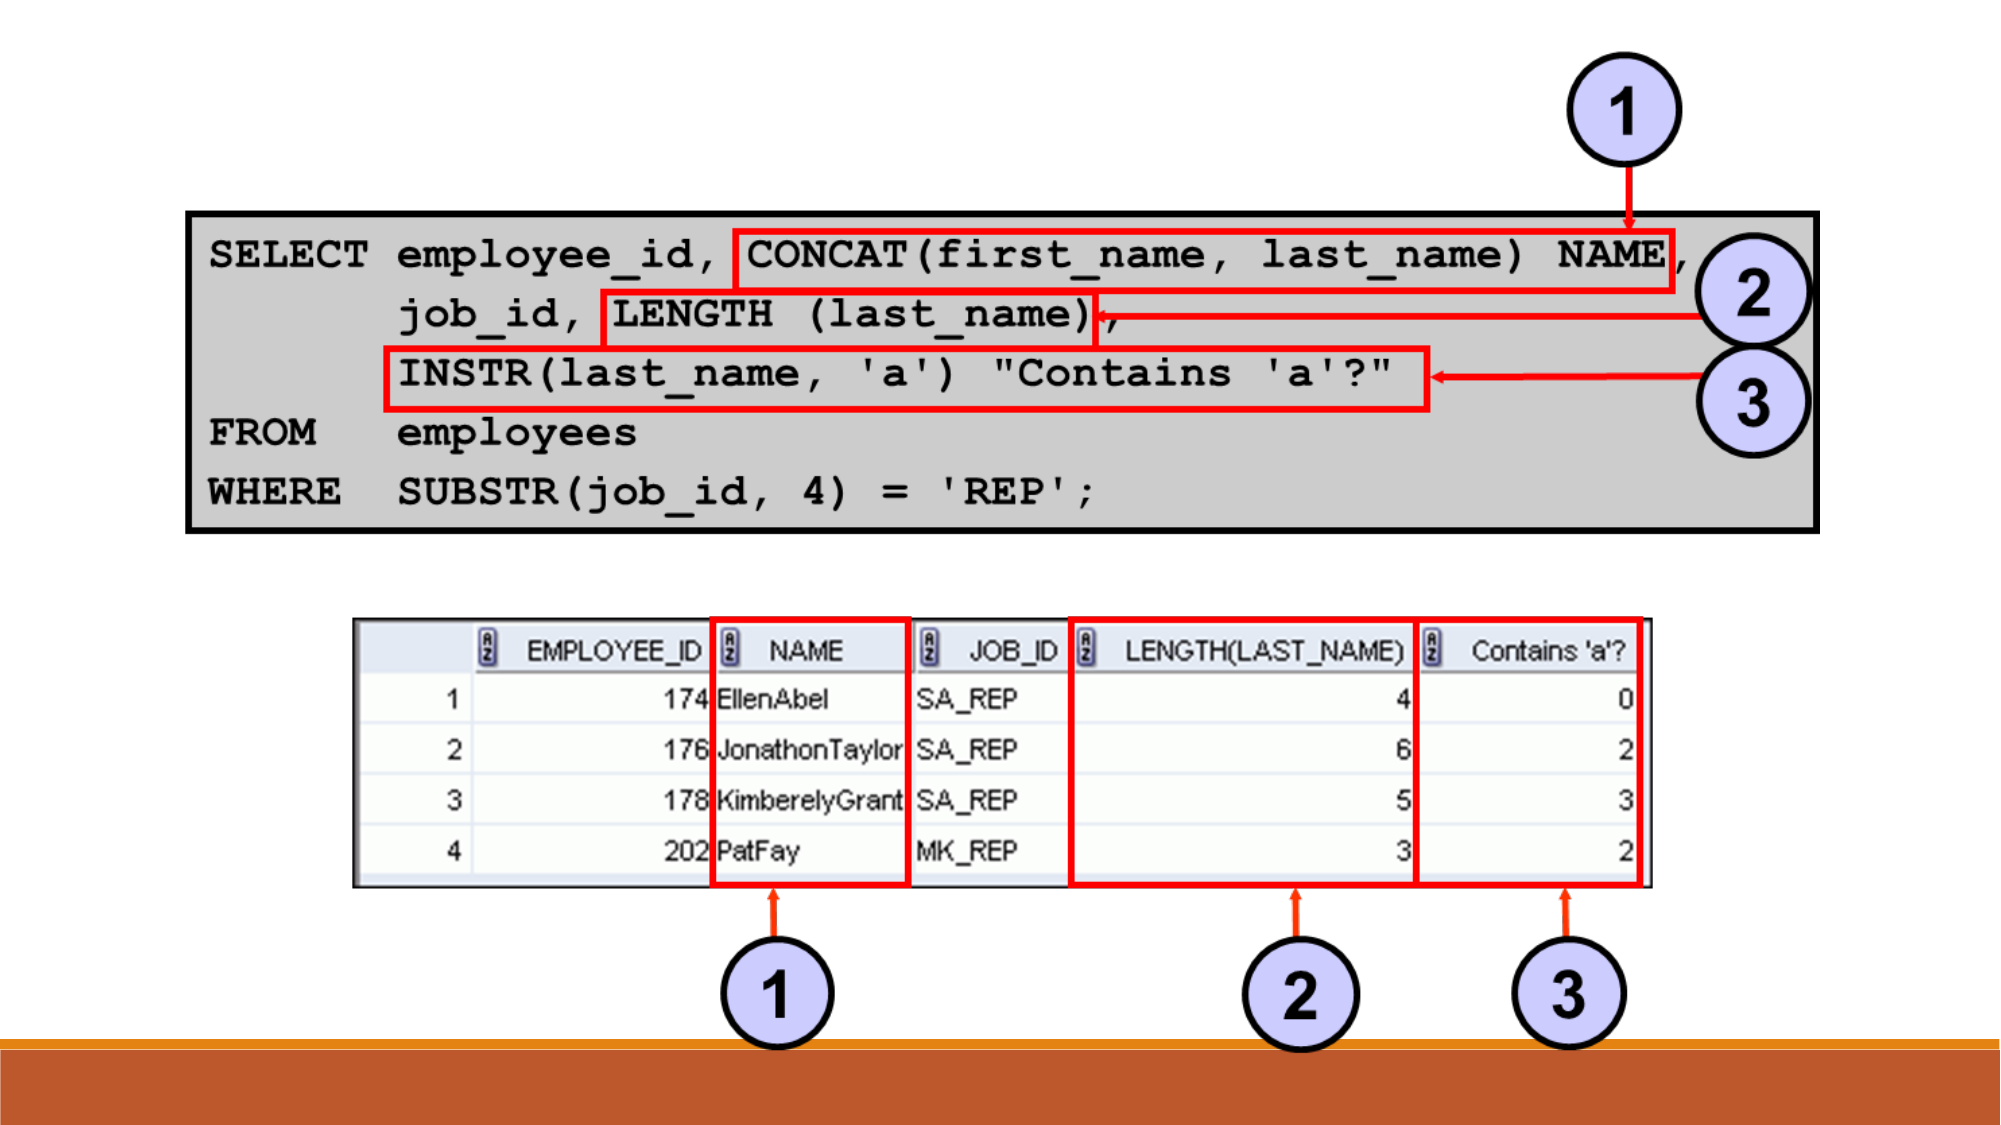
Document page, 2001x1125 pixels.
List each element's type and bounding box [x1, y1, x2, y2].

picture [179, 48, 1820, 1077]
